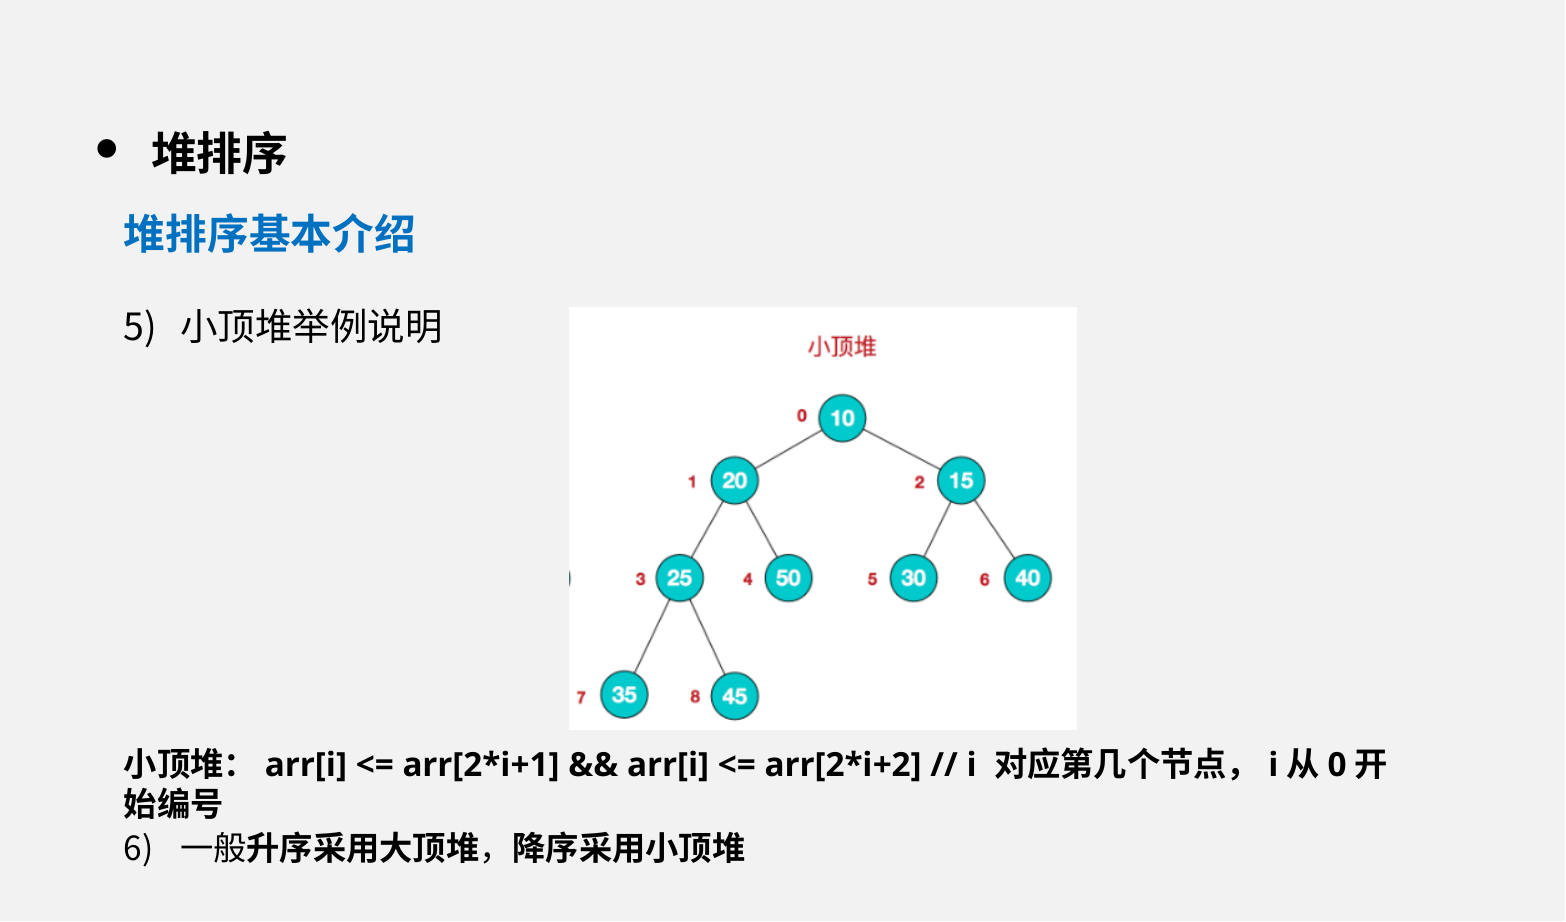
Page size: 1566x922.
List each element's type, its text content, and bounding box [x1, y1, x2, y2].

text_box 堆排序基本介绍 小顶堆举例说明 小顶堆：arr[i] <= arr[2*i+1] && arr[i] <= arr[2*i+2] // i 对应第几个节点，i从0开始编号 一般升序采用大顶堆，降序采用小顶堆 [109, 200, 1433, 876]
picture [569, 307, 1077, 730]
text_box 堆排序 [79, 123, 1325, 188]
